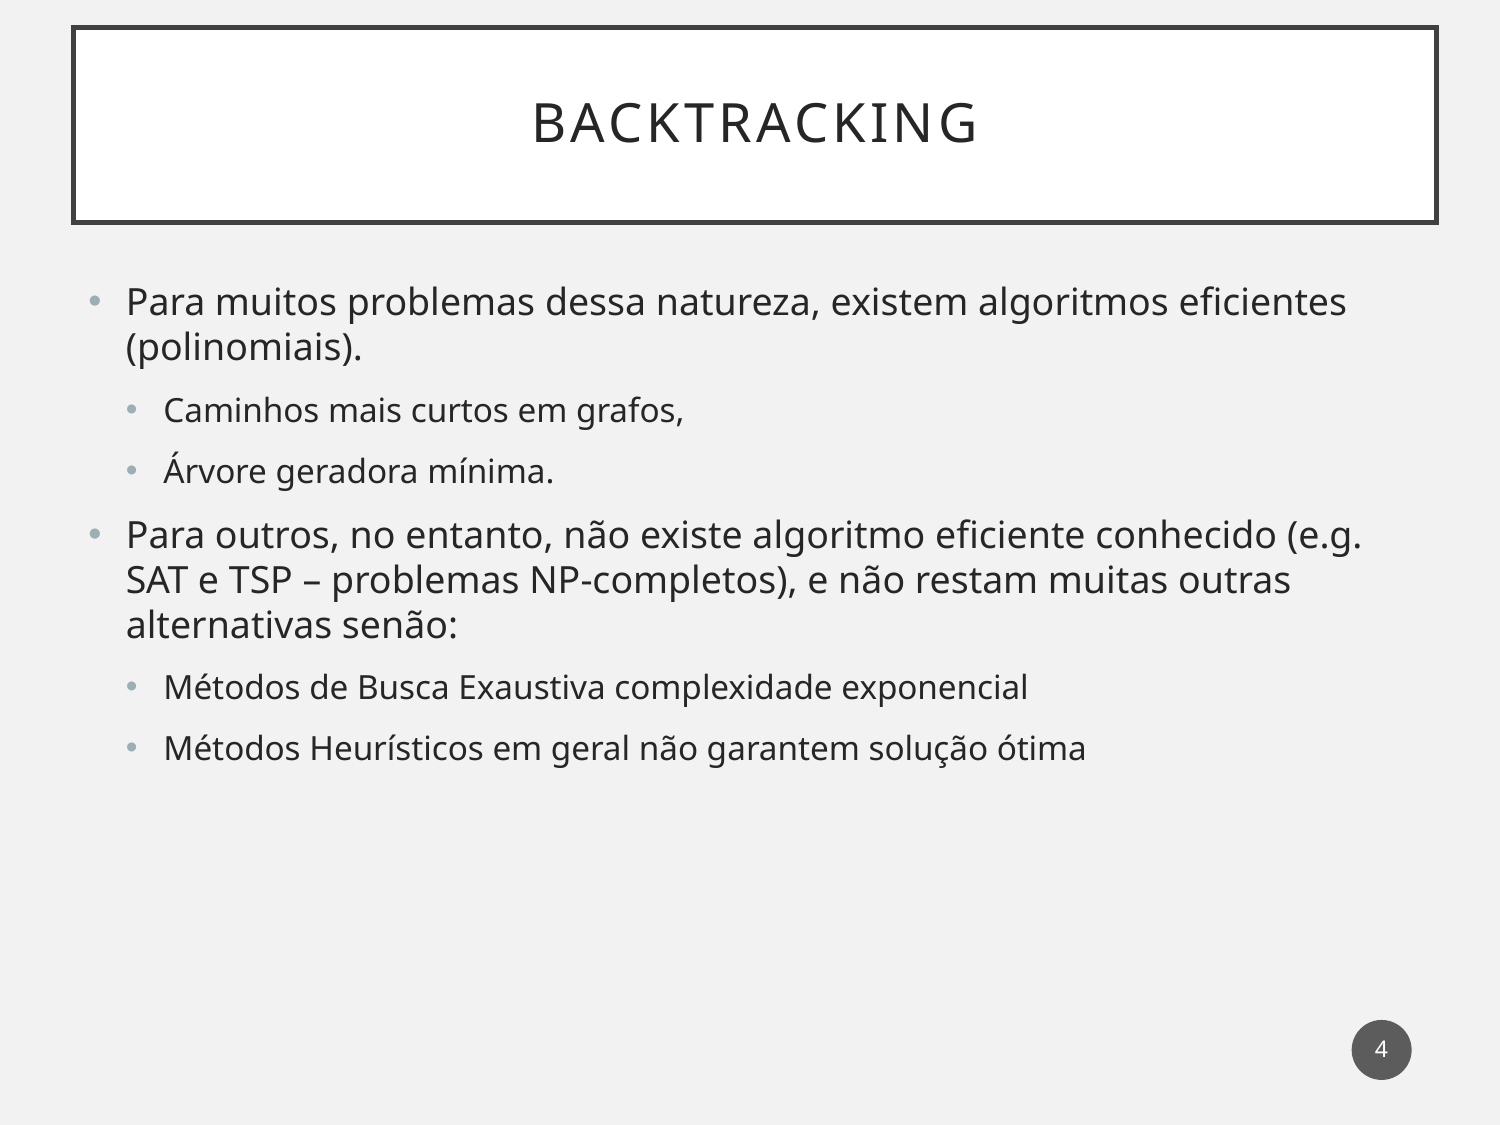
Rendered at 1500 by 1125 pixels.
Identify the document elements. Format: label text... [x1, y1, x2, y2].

title Backtracking [71, 25, 1439, 225]
list Para muitos problemas dessa natureza, existem algoritmos eficientes (polinomiais). Caminhos mais curtos em grafos, Árvore geradora mínima. Para outros, no entanto, não existe algoritmo eficiente conhecido (e.g. SAT e TSP – problemas NP-completos), e não restam muitas outras alternativas senão: Métodos de Busca Exaustiva complexidade exponencial Métodos Heurísticos em geral não garantem solução ótima [73, 270, 1437, 984]
slide_number 4 [1351, 1019, 1412, 1080]
